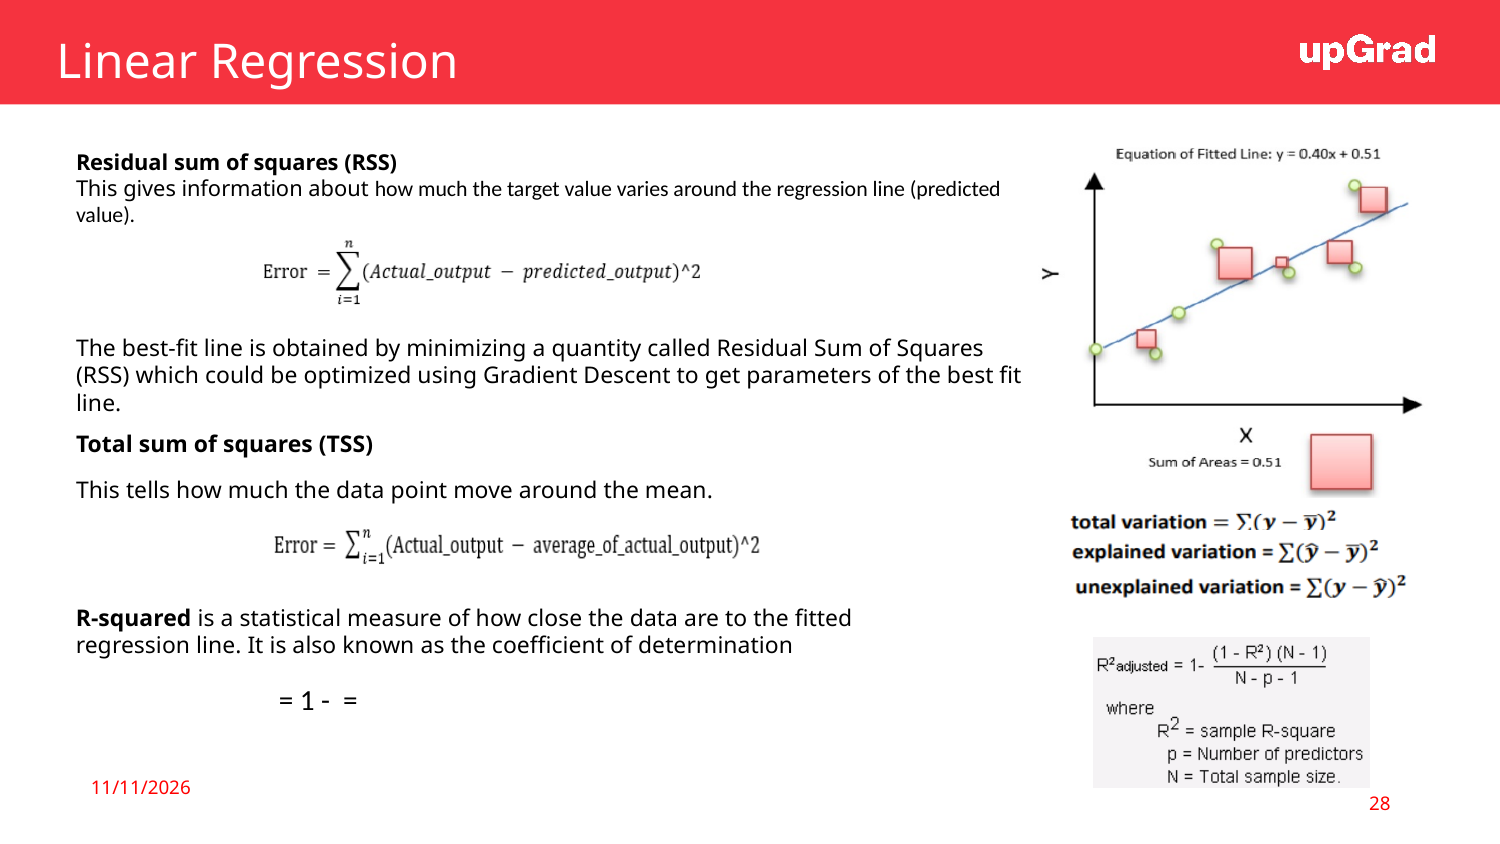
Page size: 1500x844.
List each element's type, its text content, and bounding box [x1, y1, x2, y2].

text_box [1055, 504, 1419, 608]
picture [1093, 637, 1370, 788]
slide_number 28 [1068, 782, 1406, 828]
picture [1300, 34, 1435, 70]
text_box Linear Regression [41, 34, 531, 95]
picture [1034, 129, 1430, 498]
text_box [61, 141, 1043, 741]
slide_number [75, 766, 414, 812]
